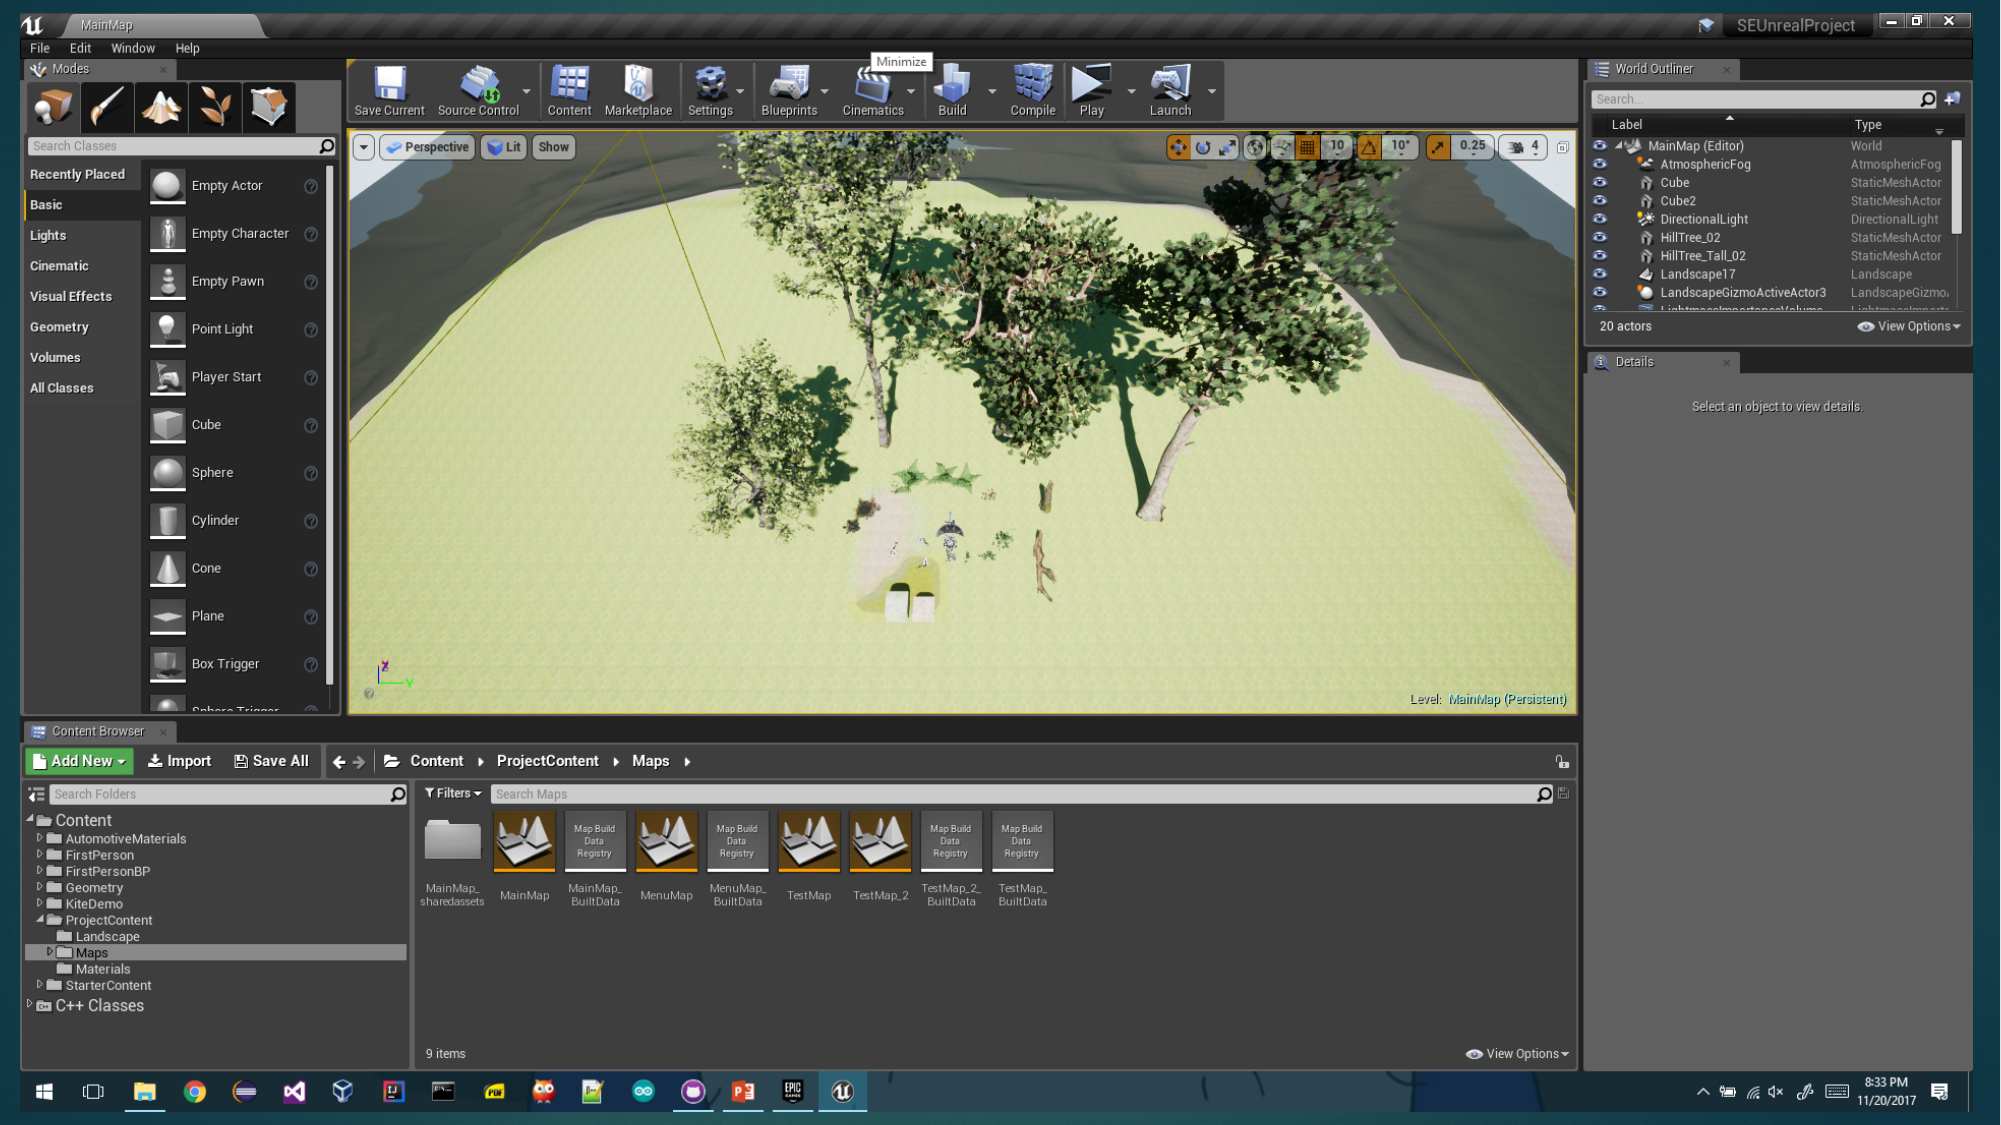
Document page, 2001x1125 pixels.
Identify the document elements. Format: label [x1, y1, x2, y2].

list [19, 12, 1973, 1112]
